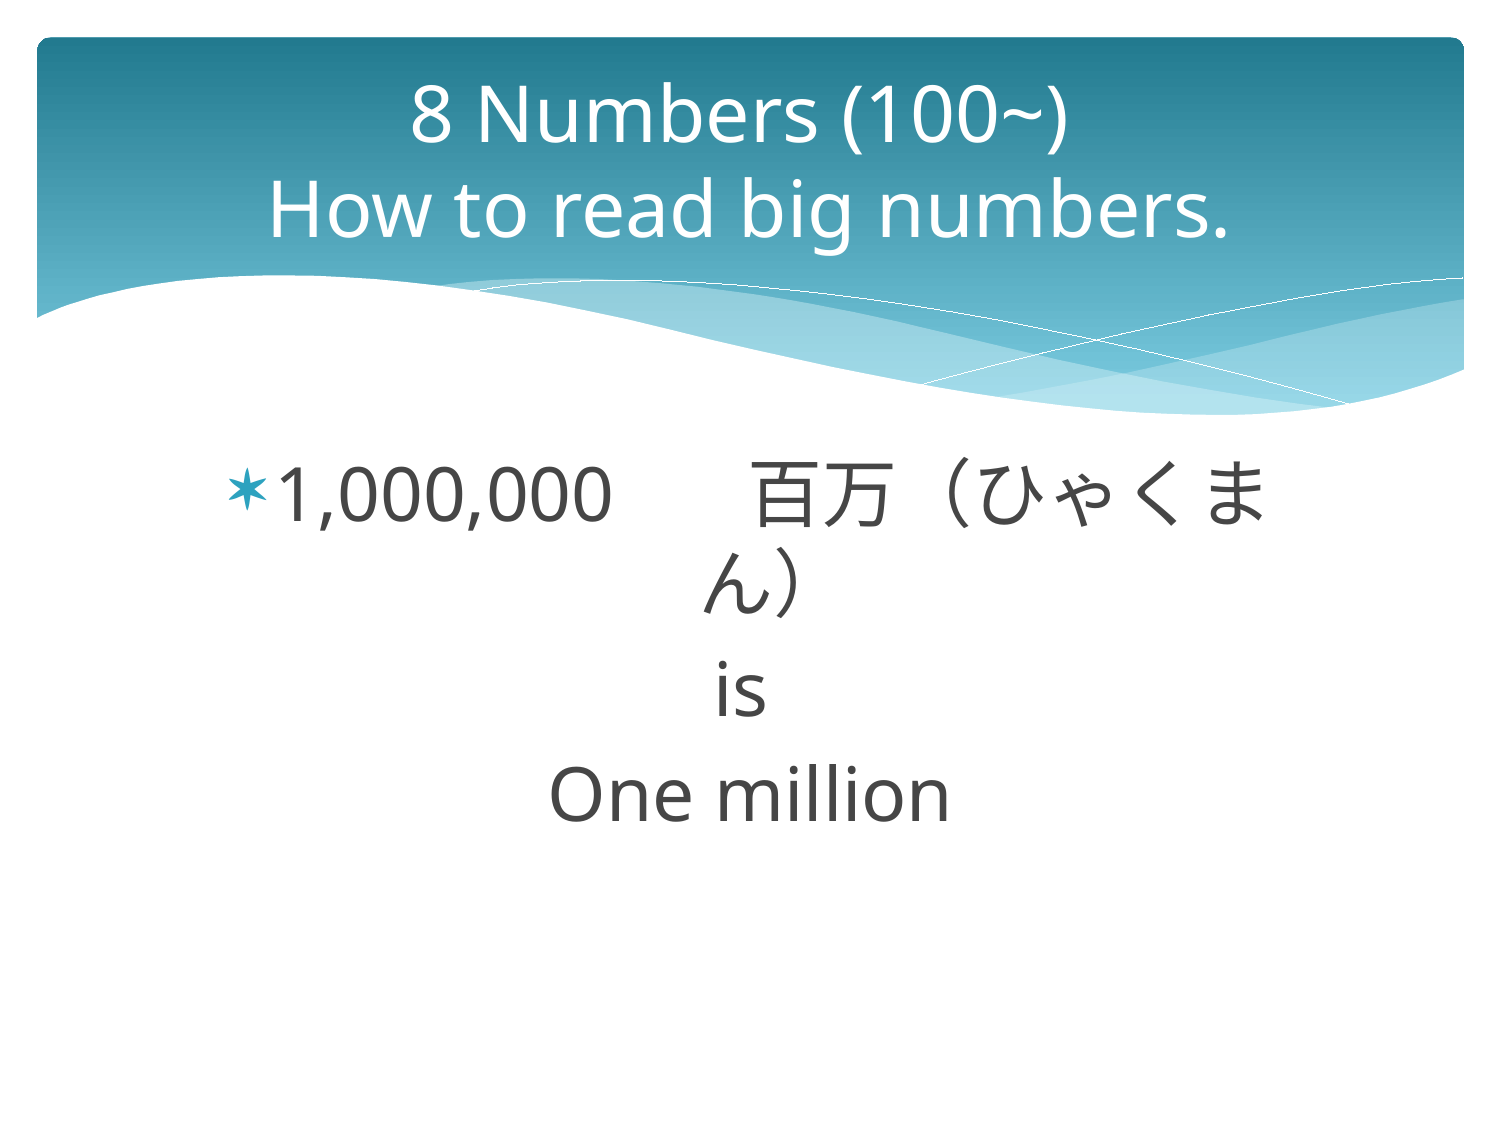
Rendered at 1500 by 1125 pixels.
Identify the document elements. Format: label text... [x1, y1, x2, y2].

list 1,000,000 百万（ひゃくまん） is One million [143, 438, 1359, 1005]
title 8 Numbers (100~) How to read big numbers. [75, 55, 1425, 261]
